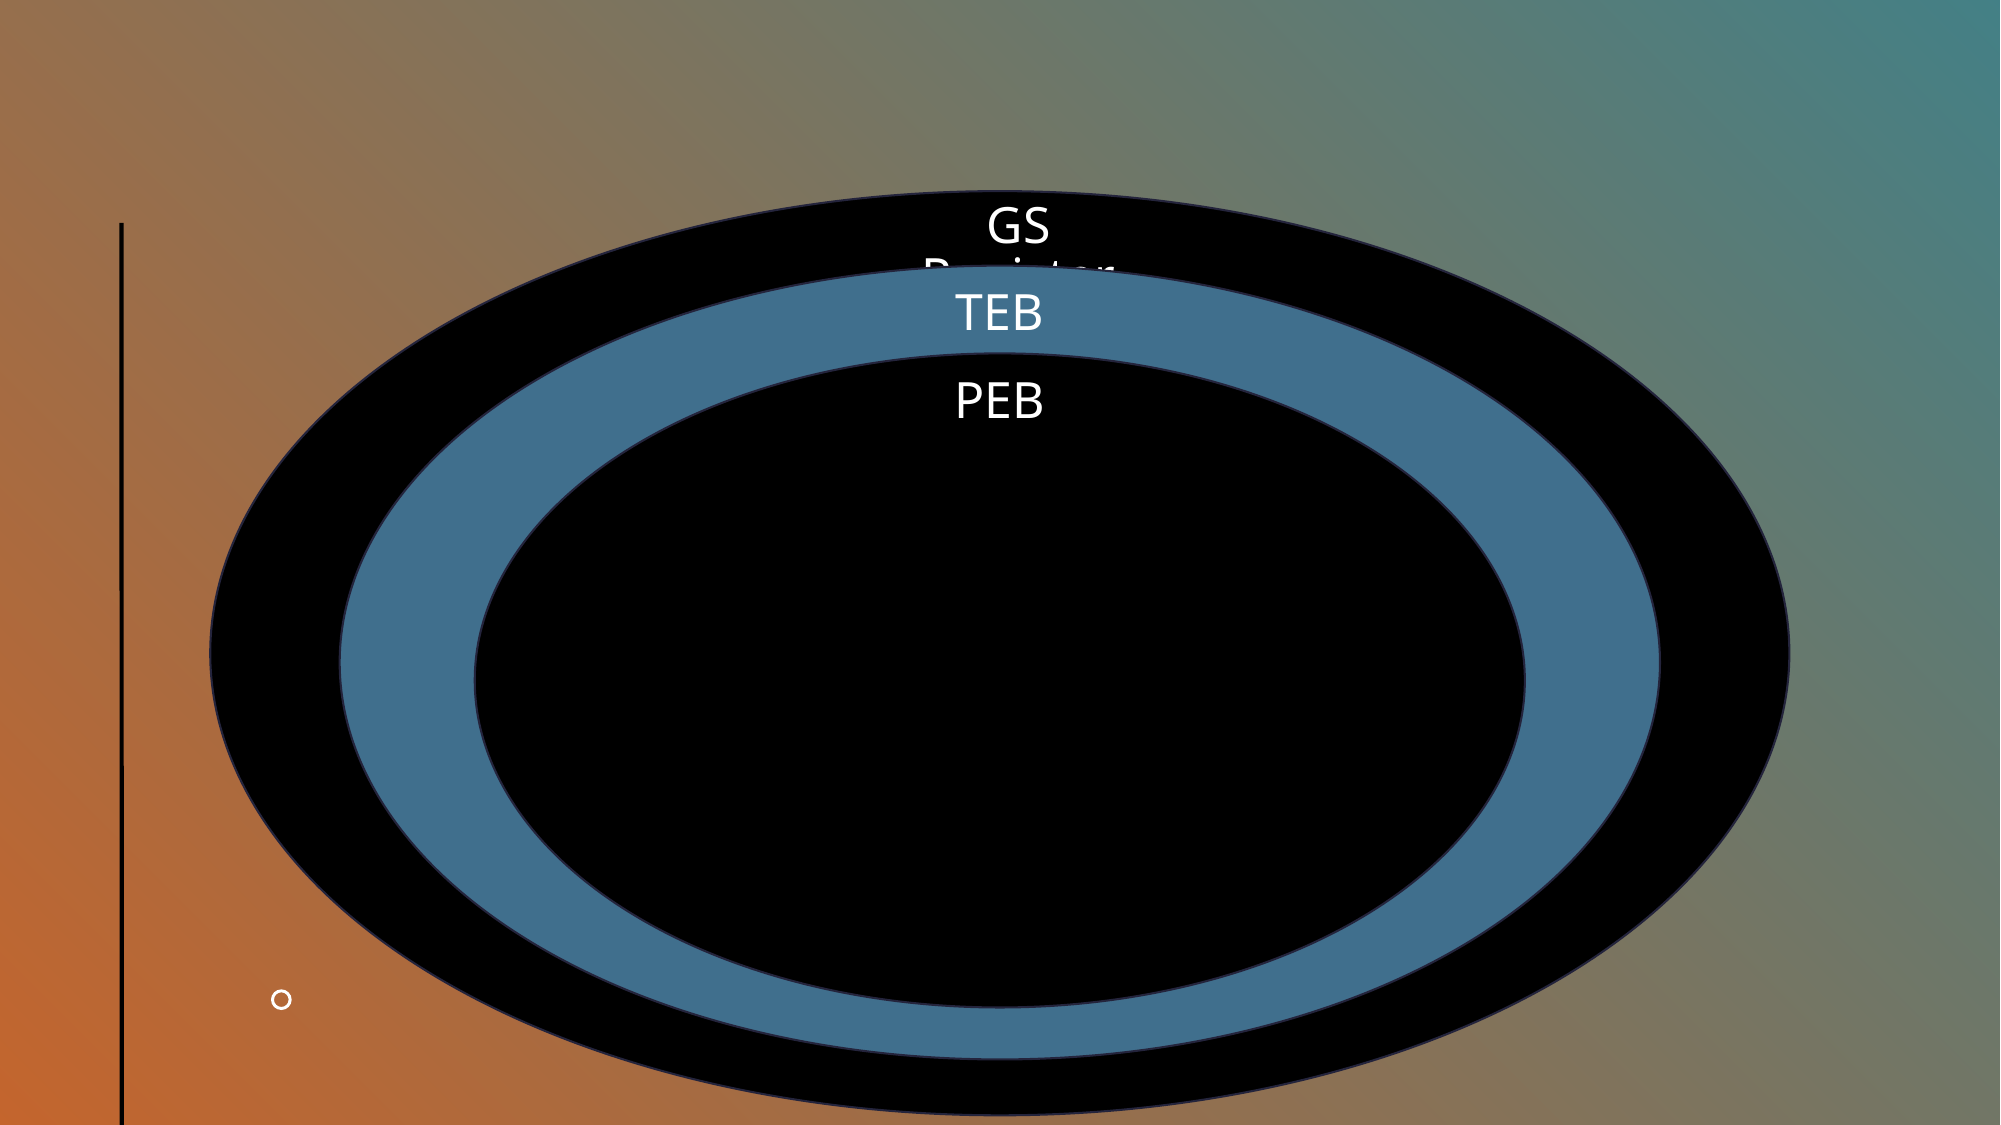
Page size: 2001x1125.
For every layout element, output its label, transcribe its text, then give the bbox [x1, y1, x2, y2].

text_box [338, 264, 1662, 1061]
text_box [473, 352, 1526, 1009]
list GS Register [860, 202, 1140, 273]
text_box TEB [860, 290, 1140, 364]
text_box PEB [860, 377, 1140, 529]
text_box [209, 190, 1791, 1117]
